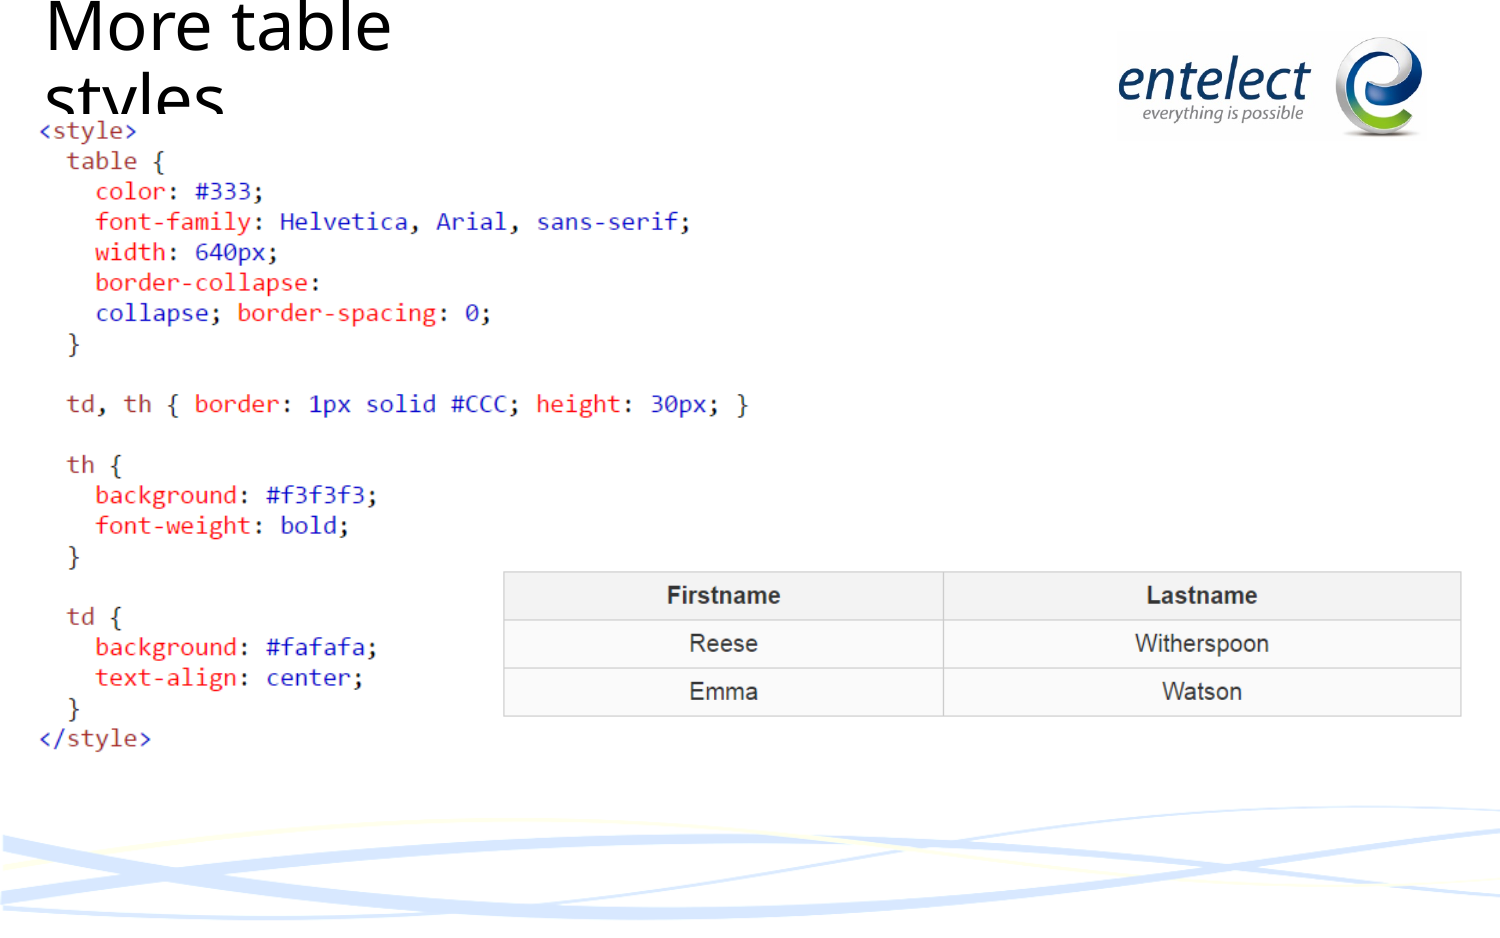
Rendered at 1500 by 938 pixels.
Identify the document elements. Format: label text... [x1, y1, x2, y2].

title More table styles [29, 4, 561, 127]
picture [32, 114, 1470, 759]
picture [1117, 31, 1427, 141]
